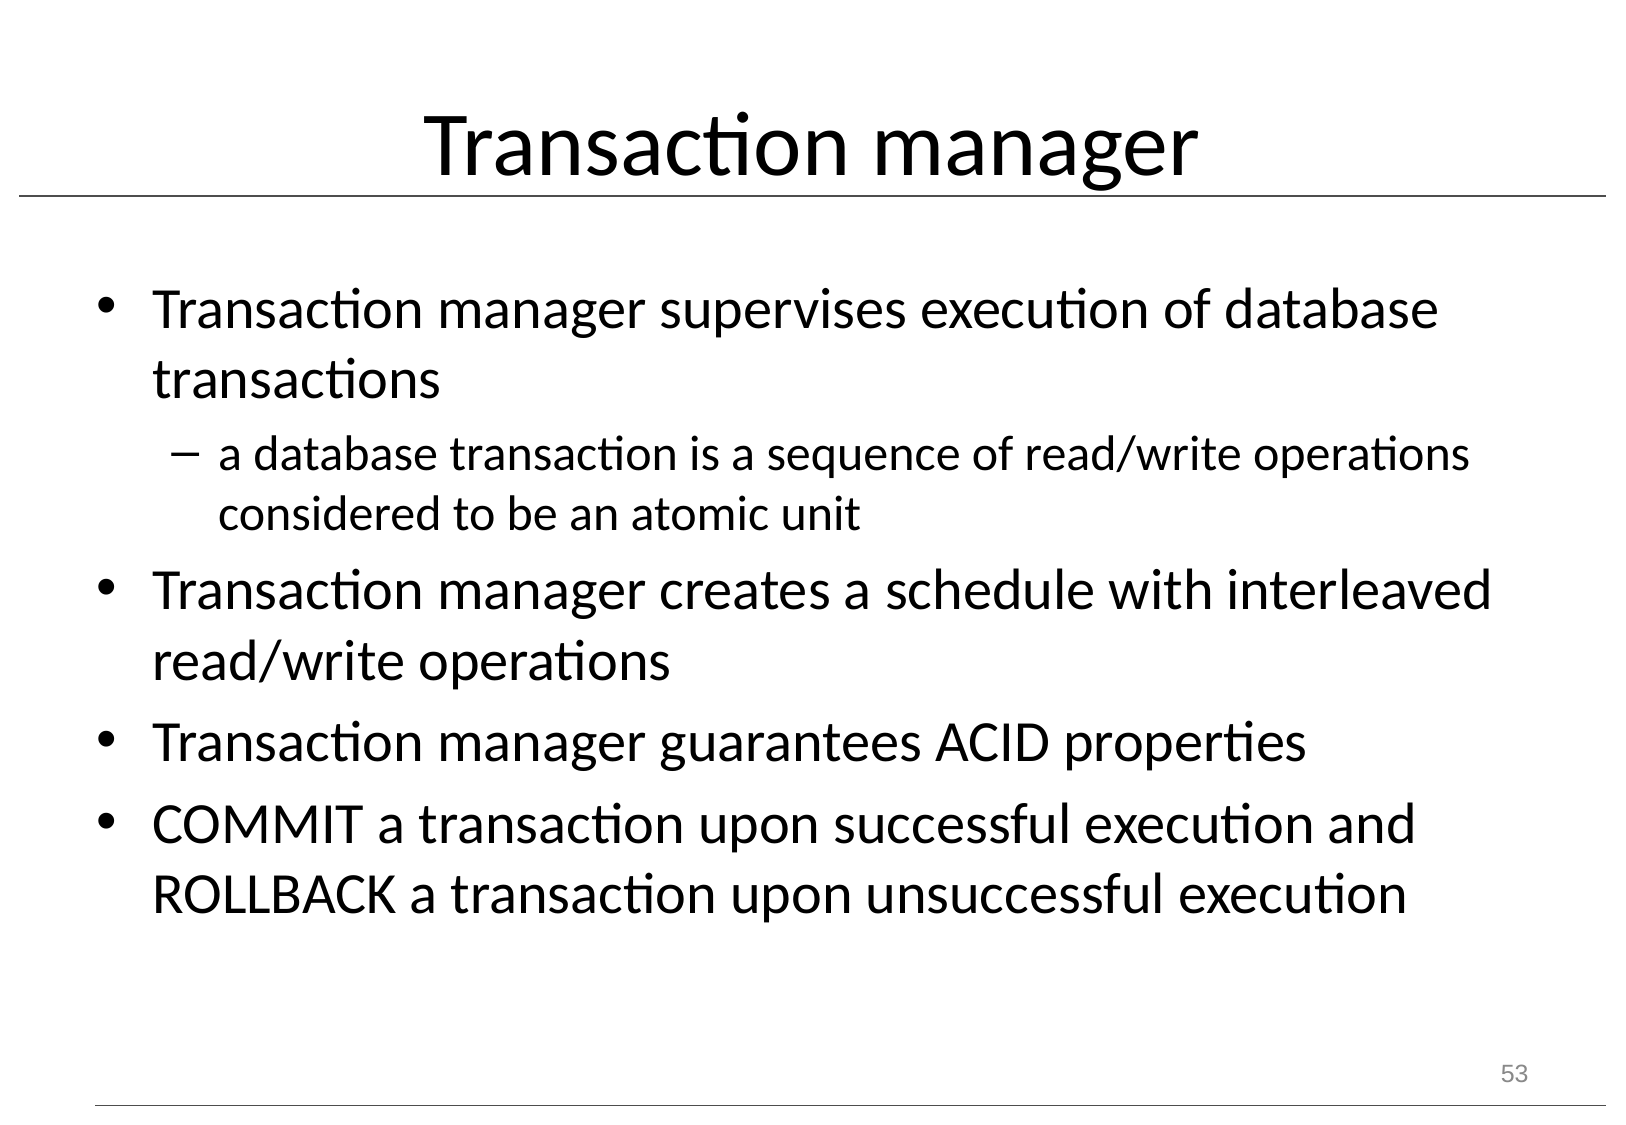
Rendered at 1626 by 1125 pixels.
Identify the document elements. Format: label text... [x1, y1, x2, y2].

list Transaction manager supervises execution of database transactions a database transaction is a sequence of read/write operations considered to be an atomic unit Transaction manager creates a schedule with interleaved read/write operations Transaction manager guarantees ACID properties COMMIT a transaction upon successful execution and ROLLBACK a transaction upon unsuccessful execution [81, 262, 1544, 1005]
title Transaction manager [81, 45, 1544, 233]
slide_number 53 [1164, 1042, 1544, 1103]
